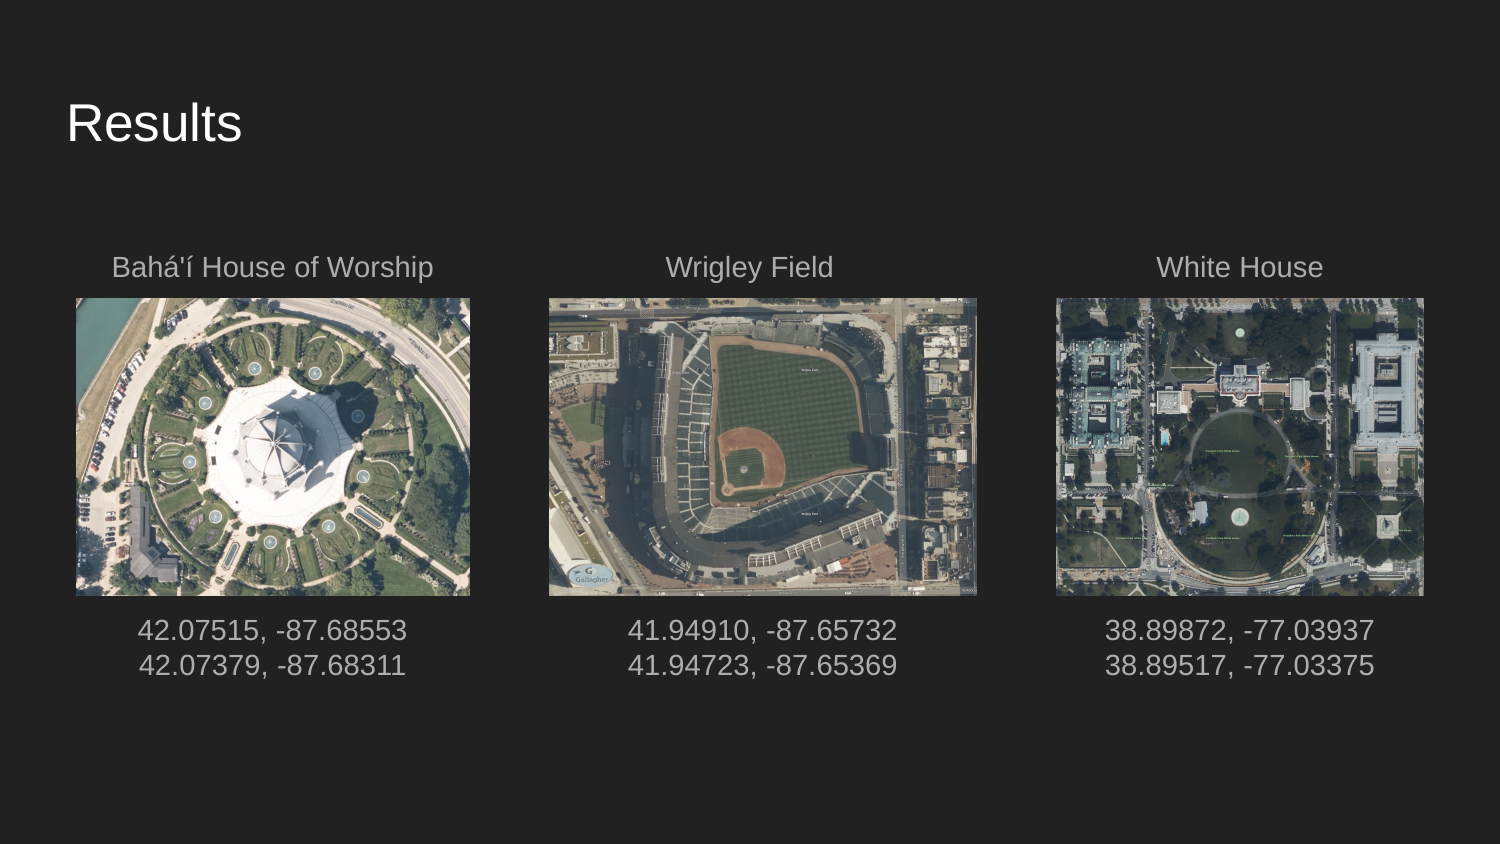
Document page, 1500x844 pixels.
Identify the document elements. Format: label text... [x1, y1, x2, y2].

picture [1056, 298, 1424, 597]
text_box 38.89872, -77.03937 38.89517, -77.03375 [1073, 605, 1408, 696]
text_box Wrigley Field [575, 233, 925, 297]
title Results [51, 72, 1449, 167]
picture [549, 298, 978, 597]
picture [76, 298, 470, 597]
text_box White House [1065, 233, 1416, 297]
text_box 42.07515, -87.68553 42.07379, -87.68311 [105, 605, 440, 696]
text_box 41.94910, -87.65732 41.94723, -87.65369 [596, 605, 931, 696]
text_box Bahá'í House of Worship [70, 233, 476, 299]
